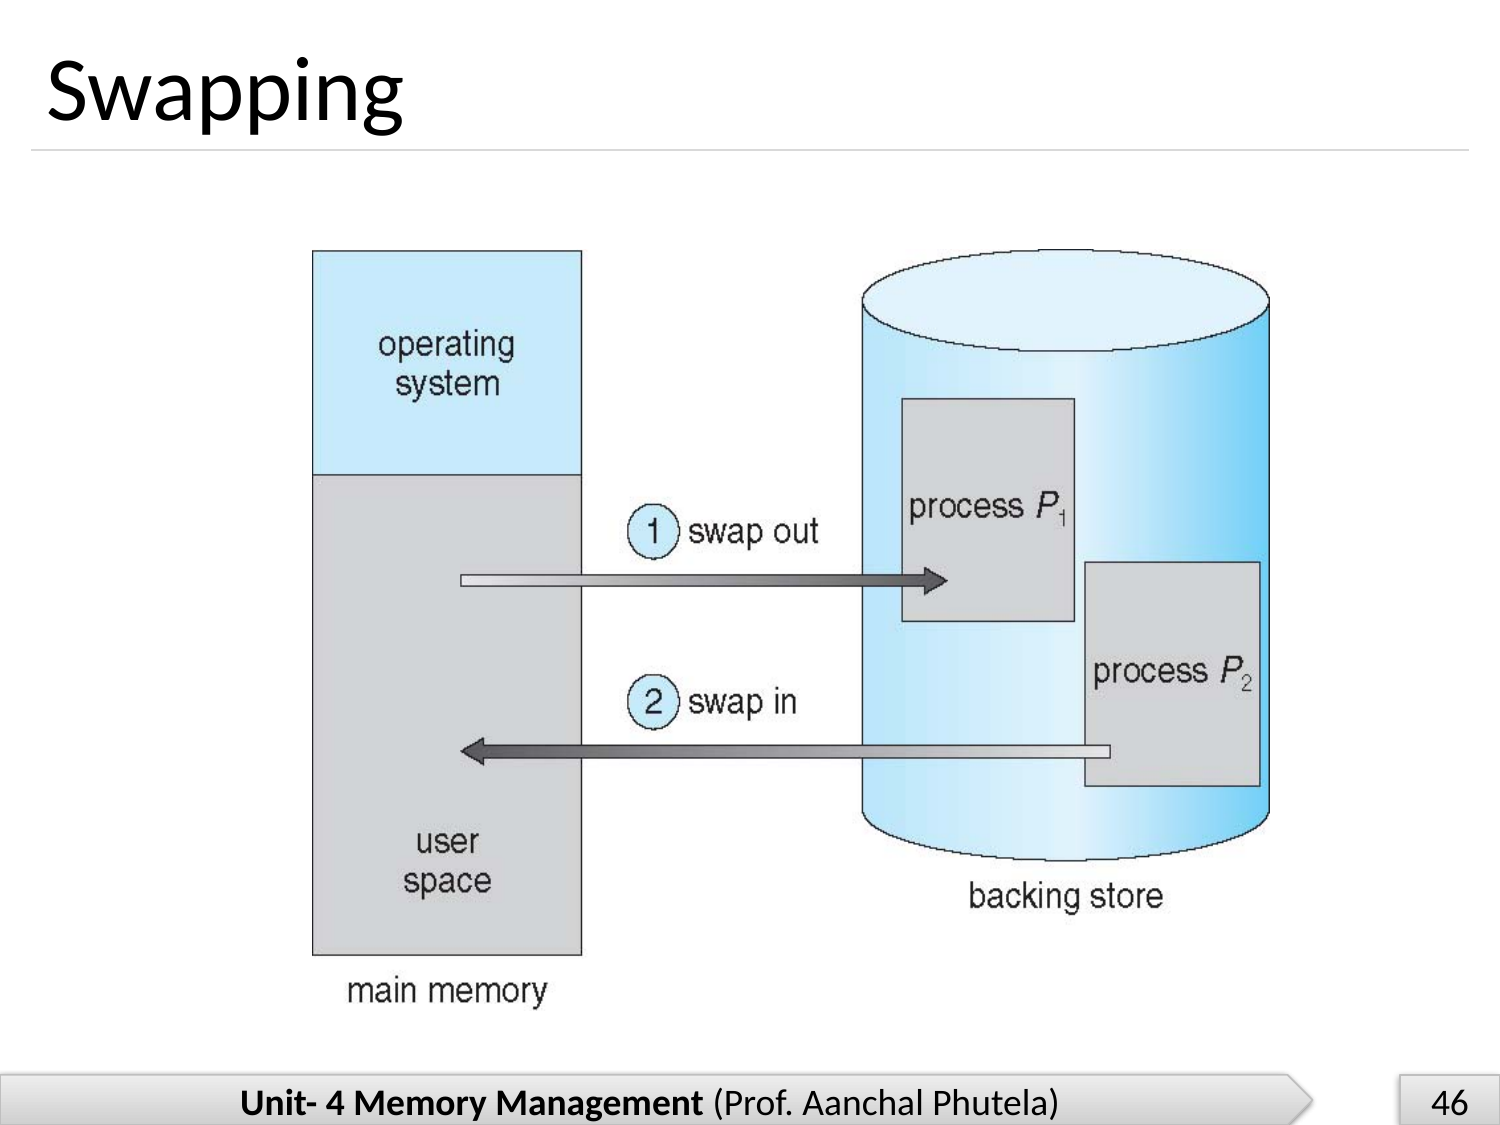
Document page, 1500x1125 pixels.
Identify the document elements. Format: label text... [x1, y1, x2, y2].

picture [312, 249, 1271, 1012]
title Swapping [31, 17, 1469, 150]
